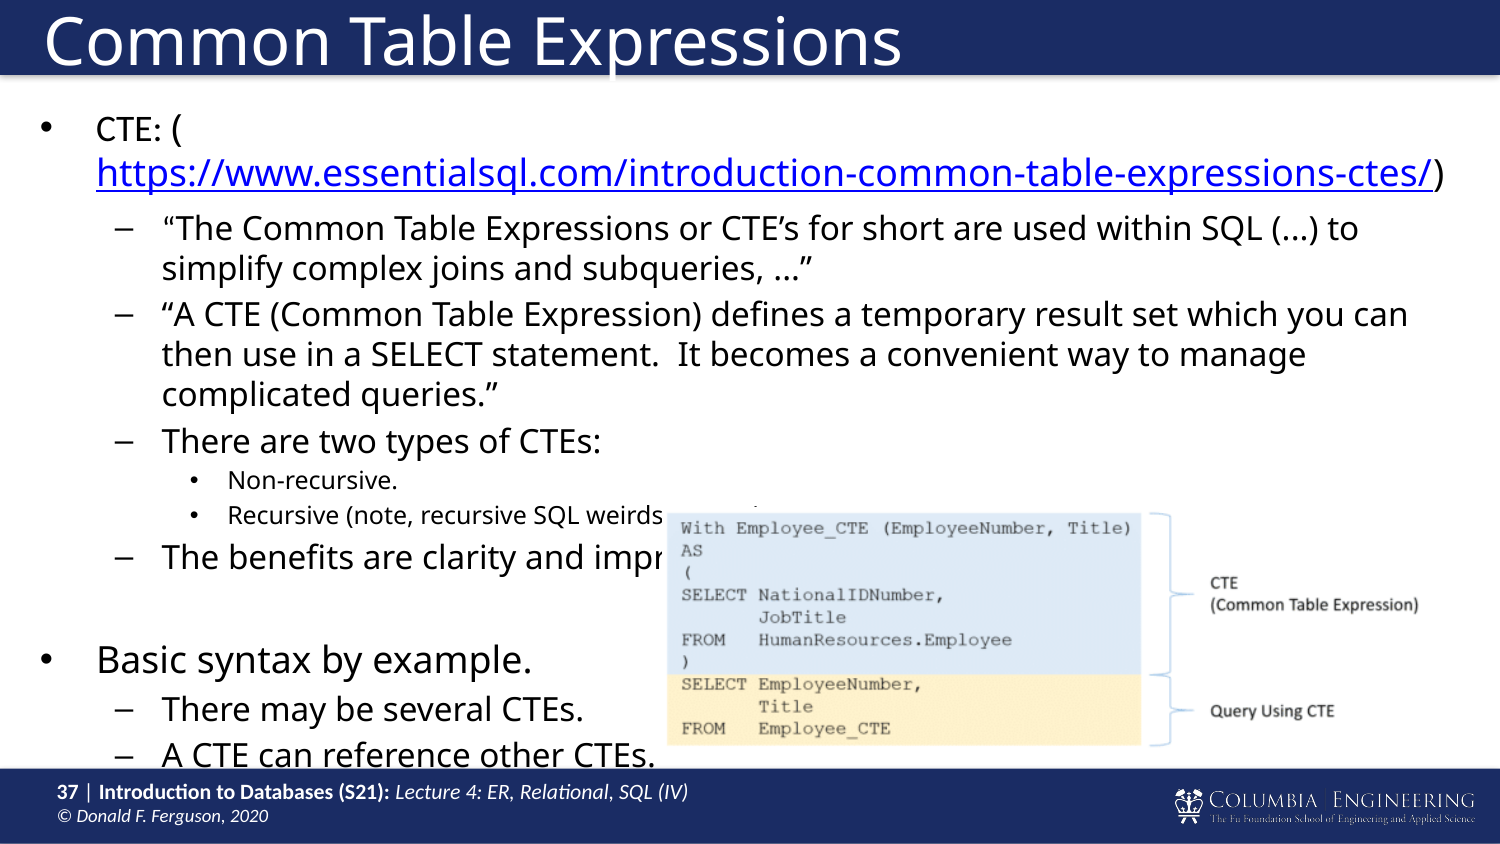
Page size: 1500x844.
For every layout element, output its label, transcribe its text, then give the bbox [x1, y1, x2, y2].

list CTE: (https://www.essentialsql.com/introduction-common-table-expressions-ctes/) “The Common Table Expressions or CTE’s for short are used within SQL (...) to simplify complex joins and subqueries, ...” “A CTE (Common Table Expression) defines a temporary result set which you can then use in a SELECT statement. It becomes a convenient way to manage complicated queries.” There are two types of CTEs: Non-recursive. Recursive (note, recursive SQL weirds me out). The benefits are clarity and improved quality through incremental development. Basic syntax by example. There may be several CTEs. A CTE can reference other CTEs. [24, 96, 1475, 760]
title Common Table Expressions [28, 0, 1450, 73]
picture [662, 507, 1426, 755]
